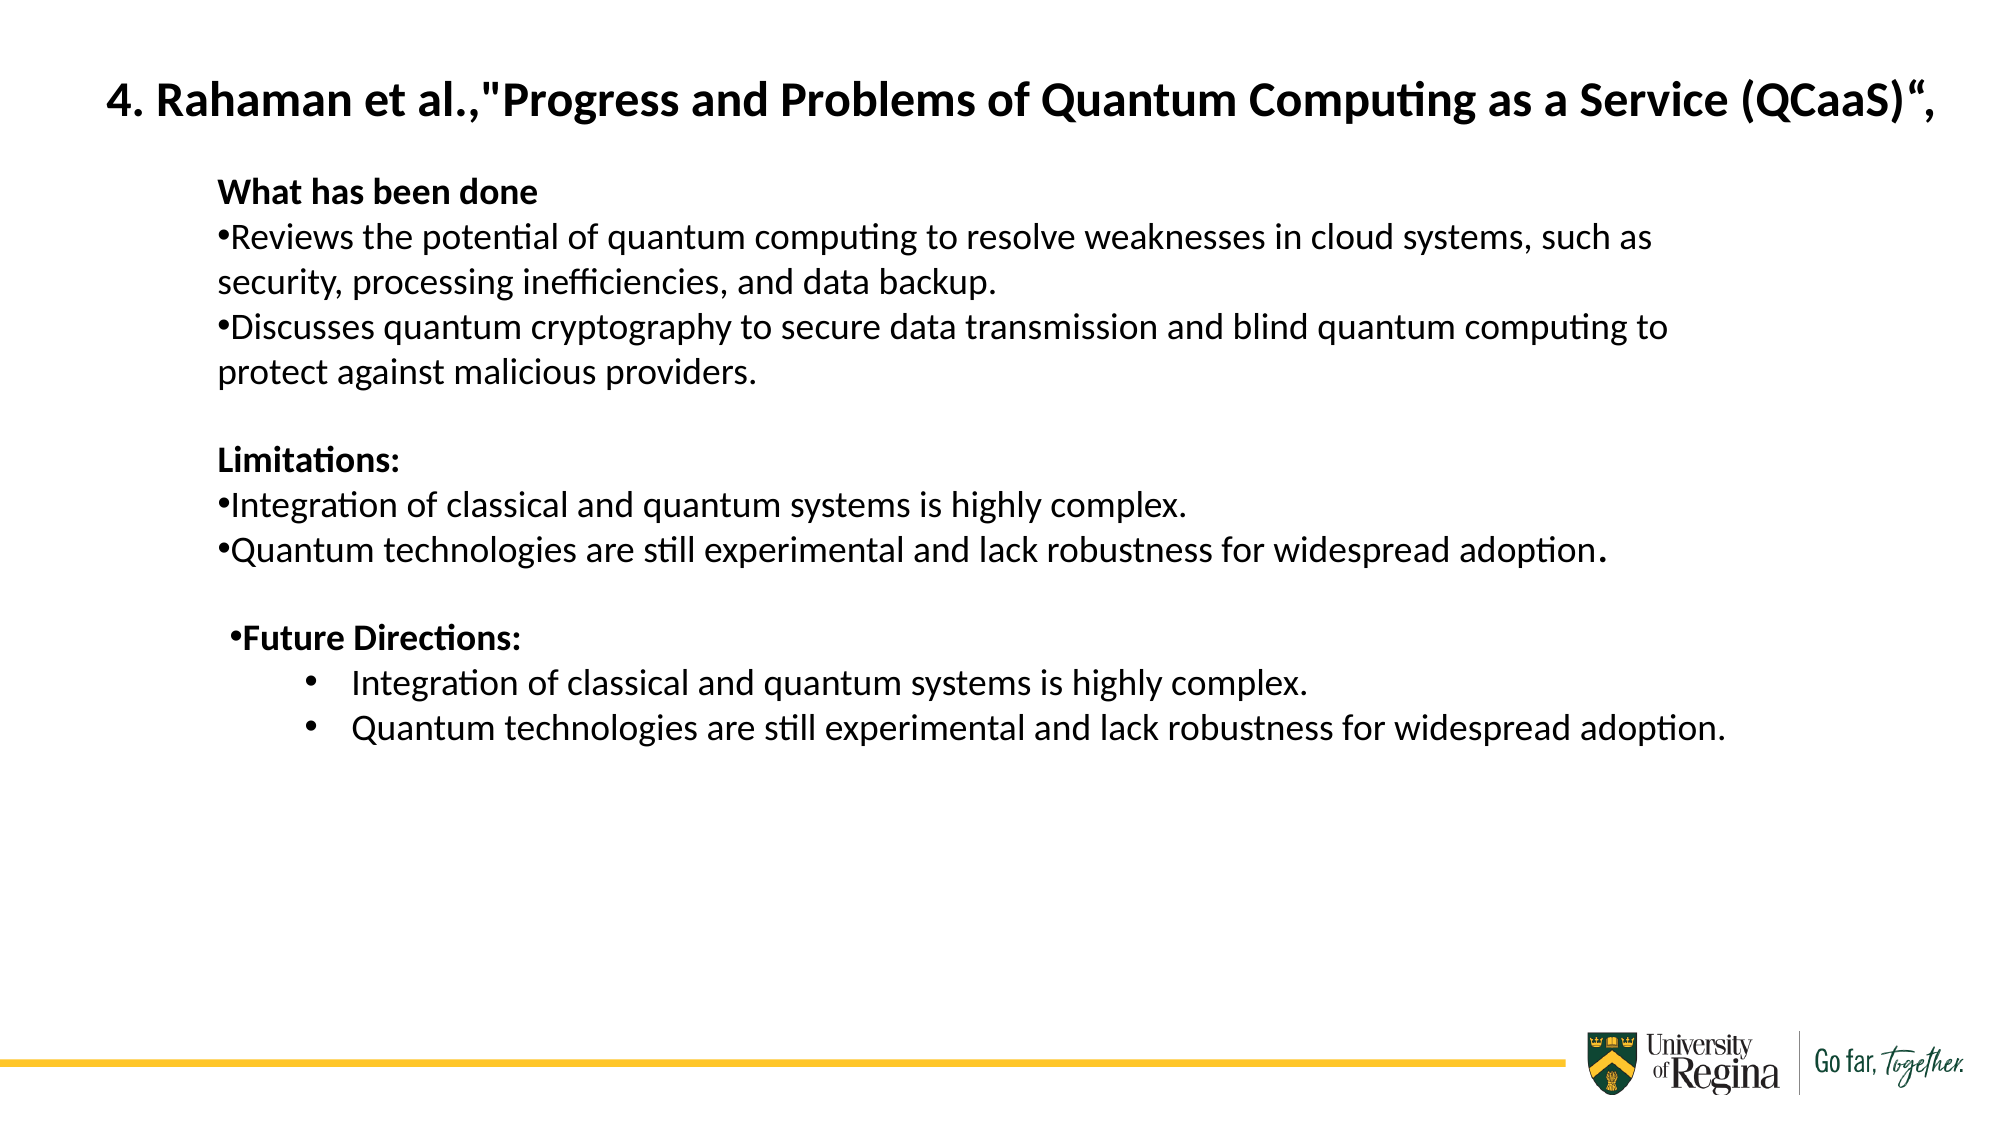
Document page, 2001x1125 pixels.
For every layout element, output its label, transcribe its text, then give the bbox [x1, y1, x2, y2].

text_box 4. Rahaman et al.,"Progress and Problems of Quantum Computing as a Service (QCaaS)“, [91, 58, 1955, 134]
text_box What has been done Reviews the potential of quantum computing to resolve weaknesses in cloud systems, such as security, processing inefficiencies, and data backup. Discusses quantum cryptography to secure data transmission and blind quantum computing to protect against malicious providers. [202, 159, 1773, 400]
text_box Future Directions: Integration of classical and quantum systems is highly complex. Quantum technologies are still experimental and lack robustness for widespread adoption. [214, 605, 1761, 756]
text_box Limitations: Integration of classical and quantum systems is highly complex. Quantum technologies are still experimental and lack robustness for widespread adoption. [202, 427, 1749, 578]
